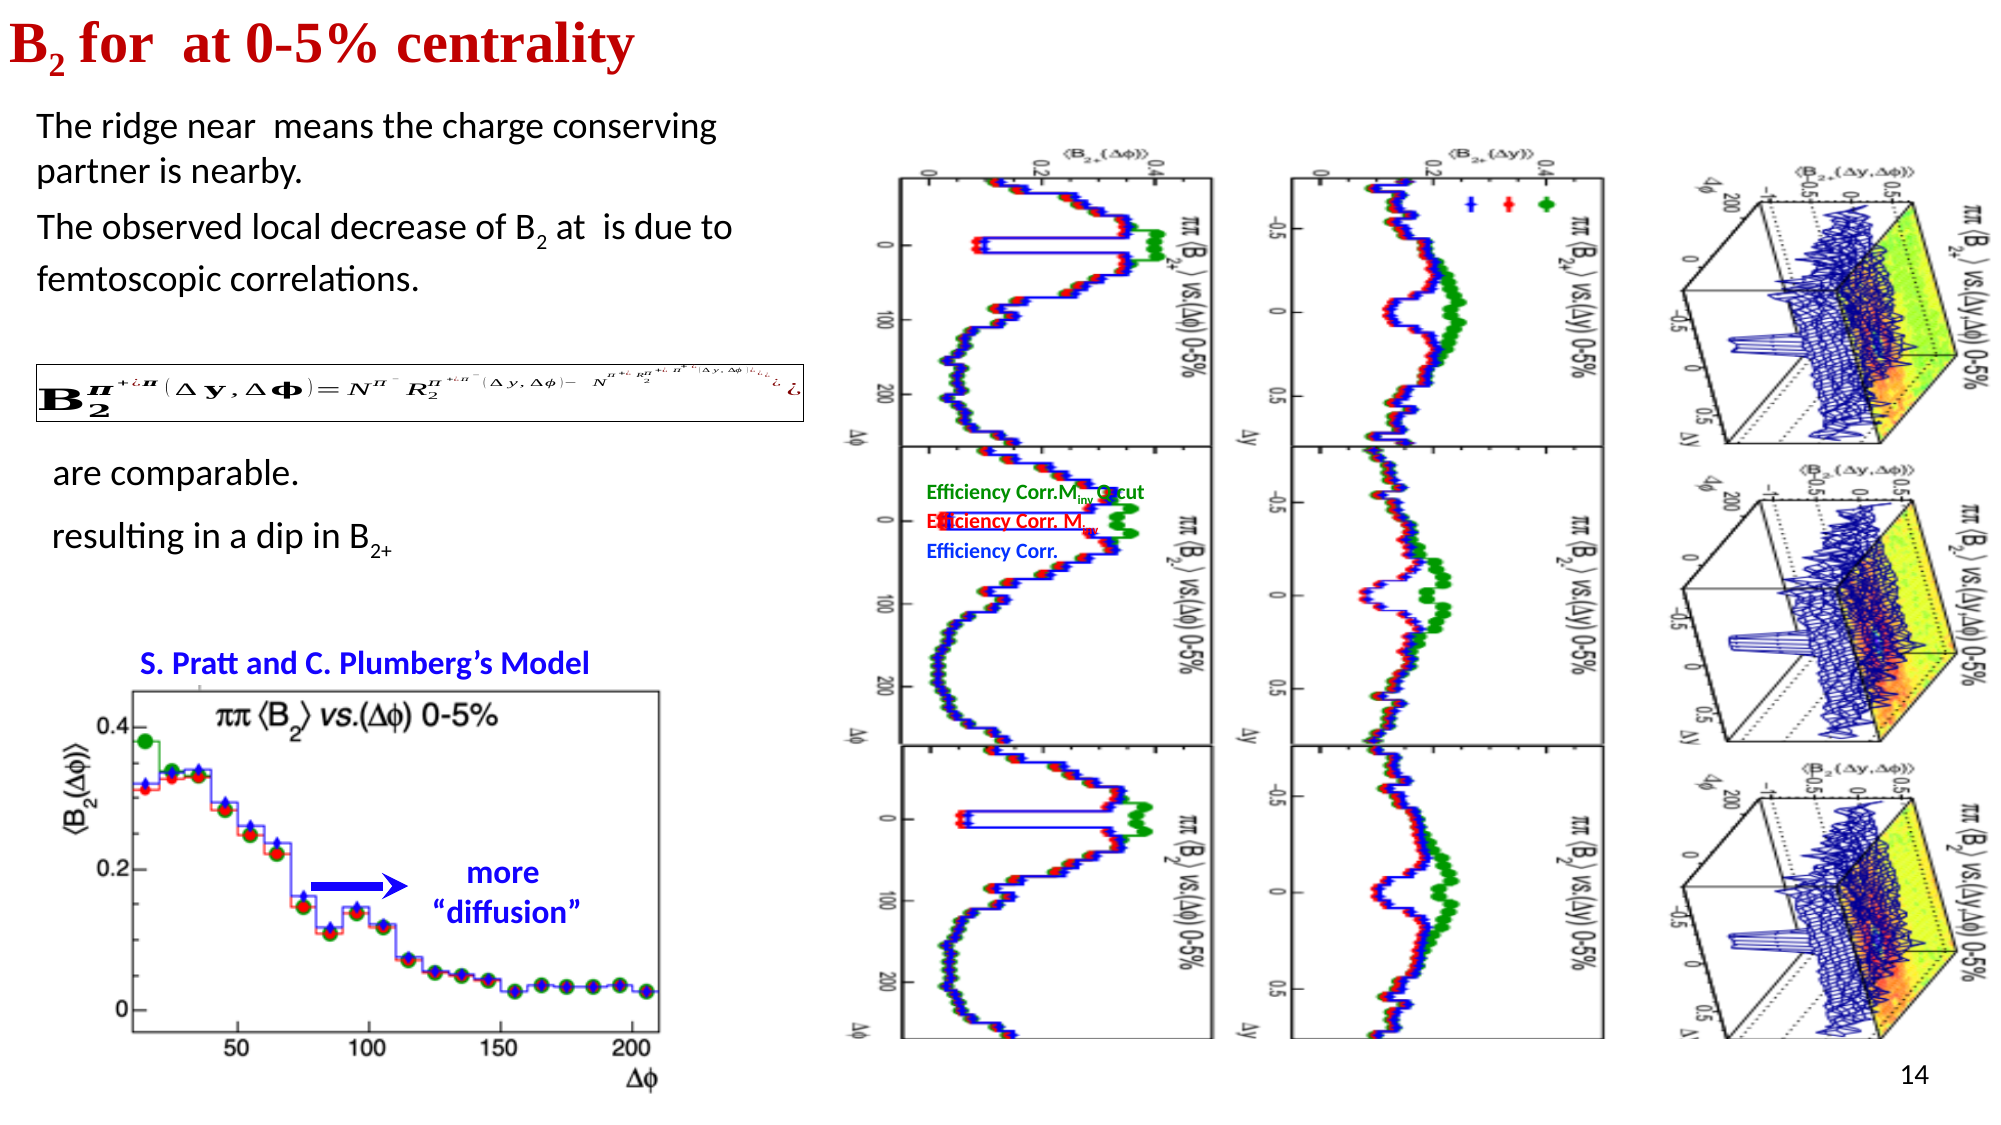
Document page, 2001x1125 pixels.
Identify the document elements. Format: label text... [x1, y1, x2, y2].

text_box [59, 633, 666, 1097]
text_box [827, 148, 1994, 1039]
slide_number 14 [1494, 1042, 1945, 1103]
